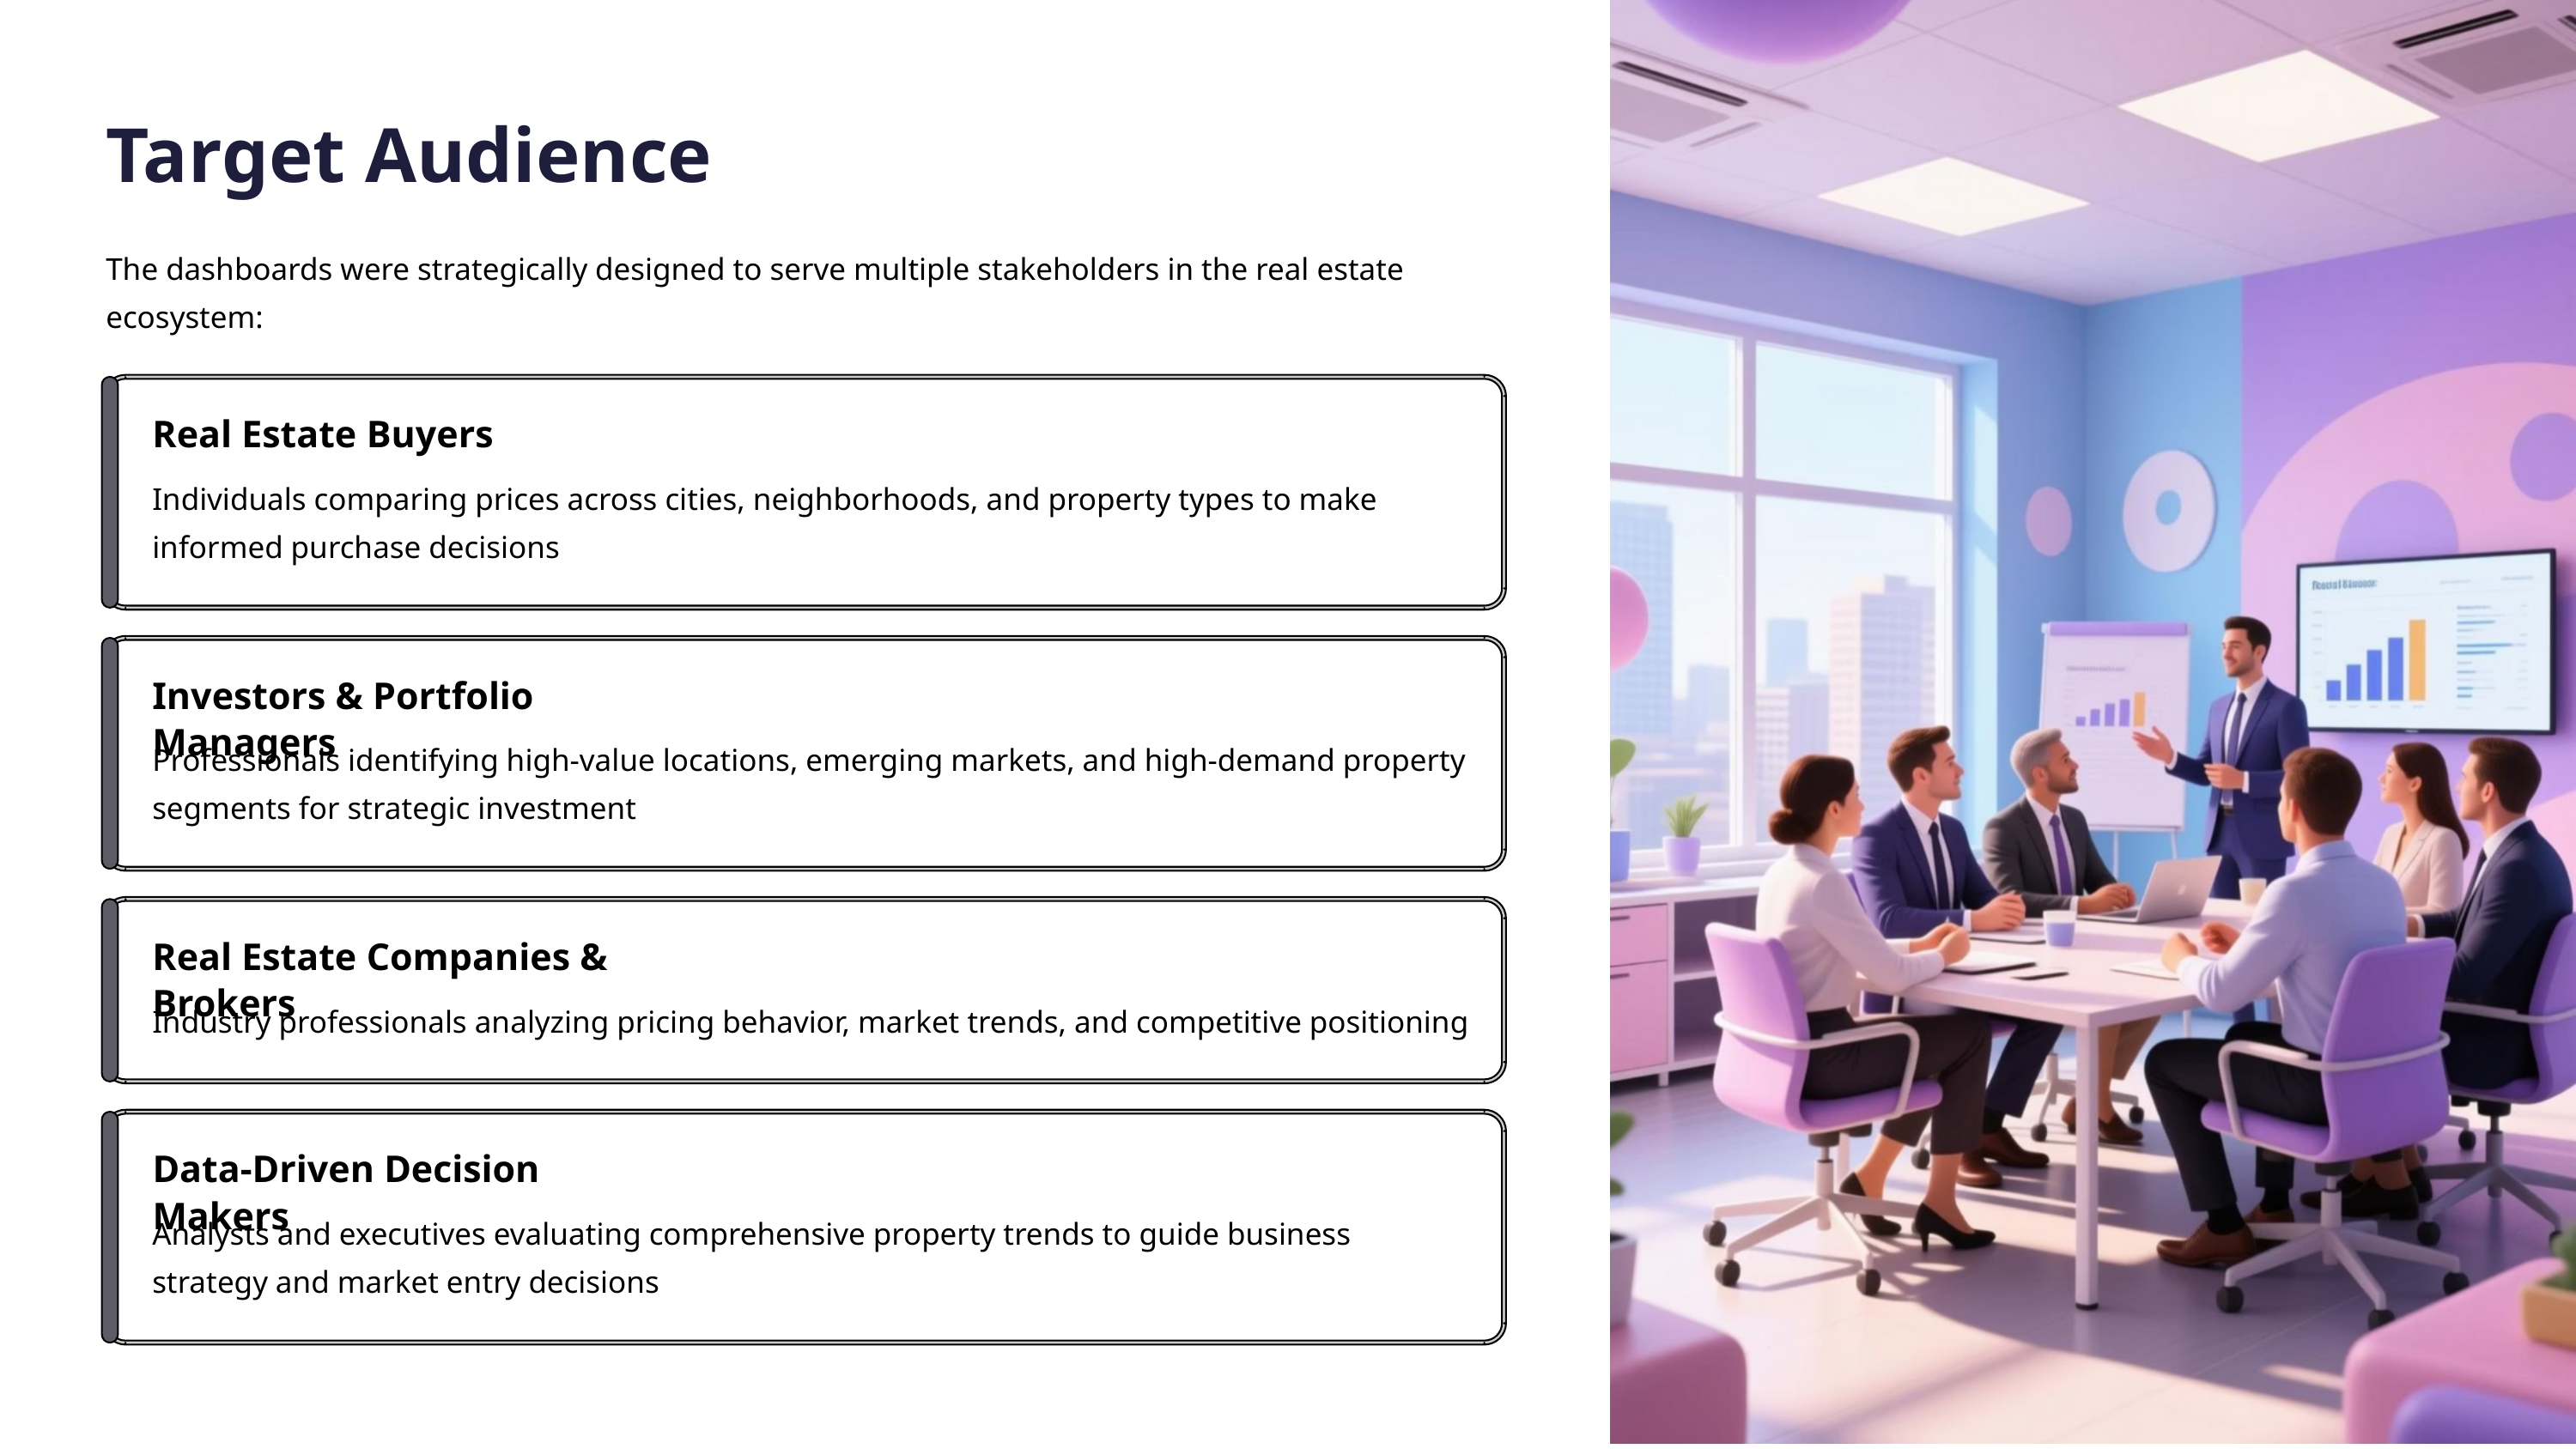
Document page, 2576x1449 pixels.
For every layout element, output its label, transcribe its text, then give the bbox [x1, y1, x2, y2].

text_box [101, 637, 118, 870]
text_box The dashboards were strategically designed to serve multiple stakeholders in the real estate ecosystem: [106, 238, 1504, 335]
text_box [101, 1111, 118, 1343]
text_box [1609, 0, 2576, 1445]
text_box Target Audience [106, 103, 864, 197]
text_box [101, 376, 118, 609]
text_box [103, 1109, 1507, 1345]
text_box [103, 635, 1507, 871]
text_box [103, 896, 1507, 1084]
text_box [103, 374, 1507, 610]
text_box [101, 899, 118, 1082]
